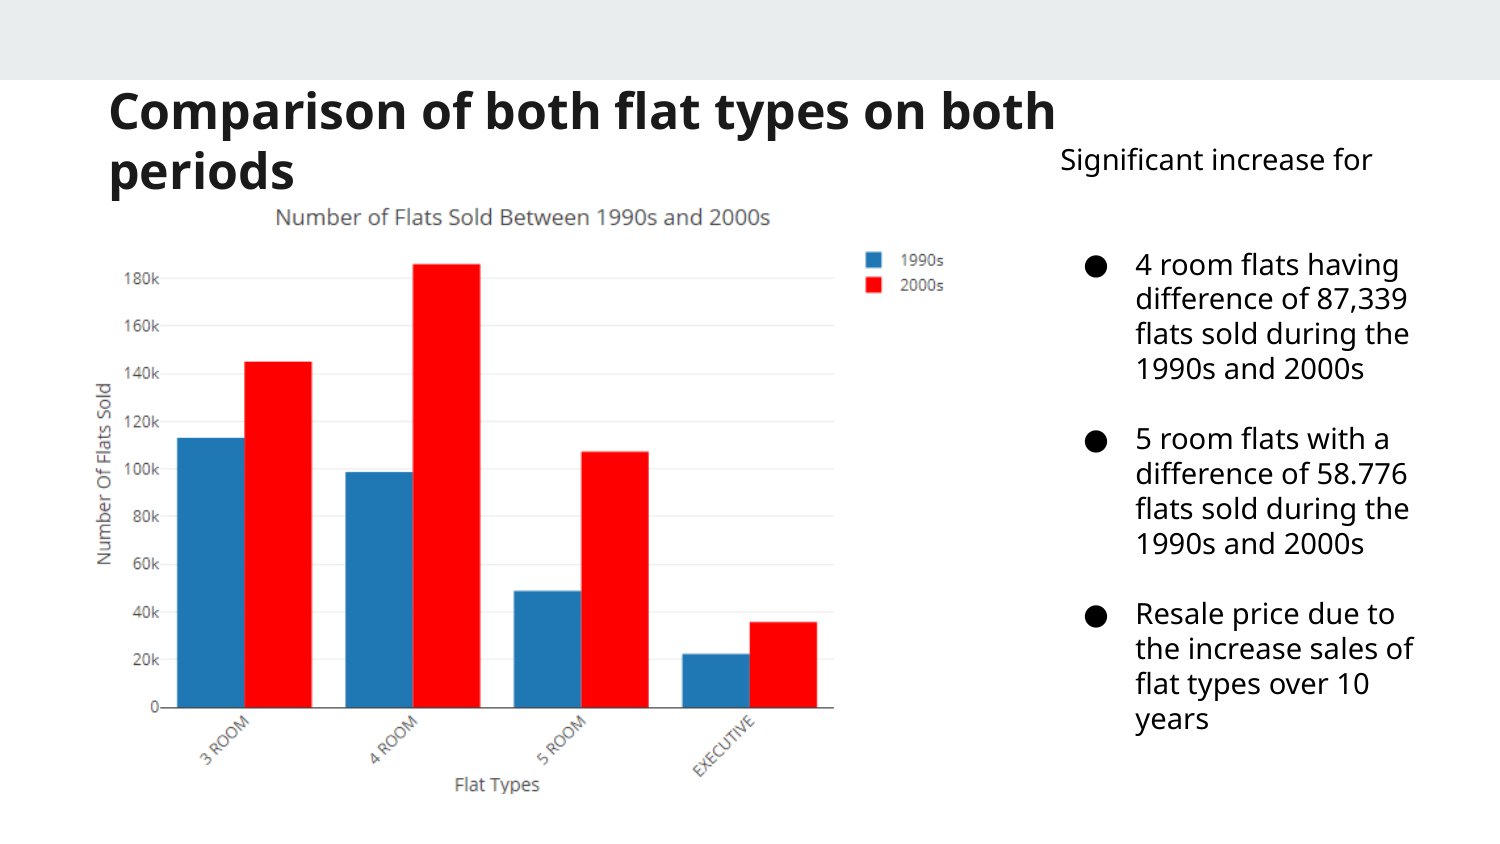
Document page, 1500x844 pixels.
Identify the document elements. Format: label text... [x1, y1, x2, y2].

text_box Comparison of both flat types on both periods [93, 64, 1098, 183]
picture [38, 194, 970, 795]
text_box Significant increase for 4 room flats having difference of 87,339 flats sold during the 1990s and 2000s 5 room flats with a difference of 58.776 flats sold during the 1990s and 2000s Resale price due to the increase sales of flat types over 10 years [1045, 125, 1459, 805]
